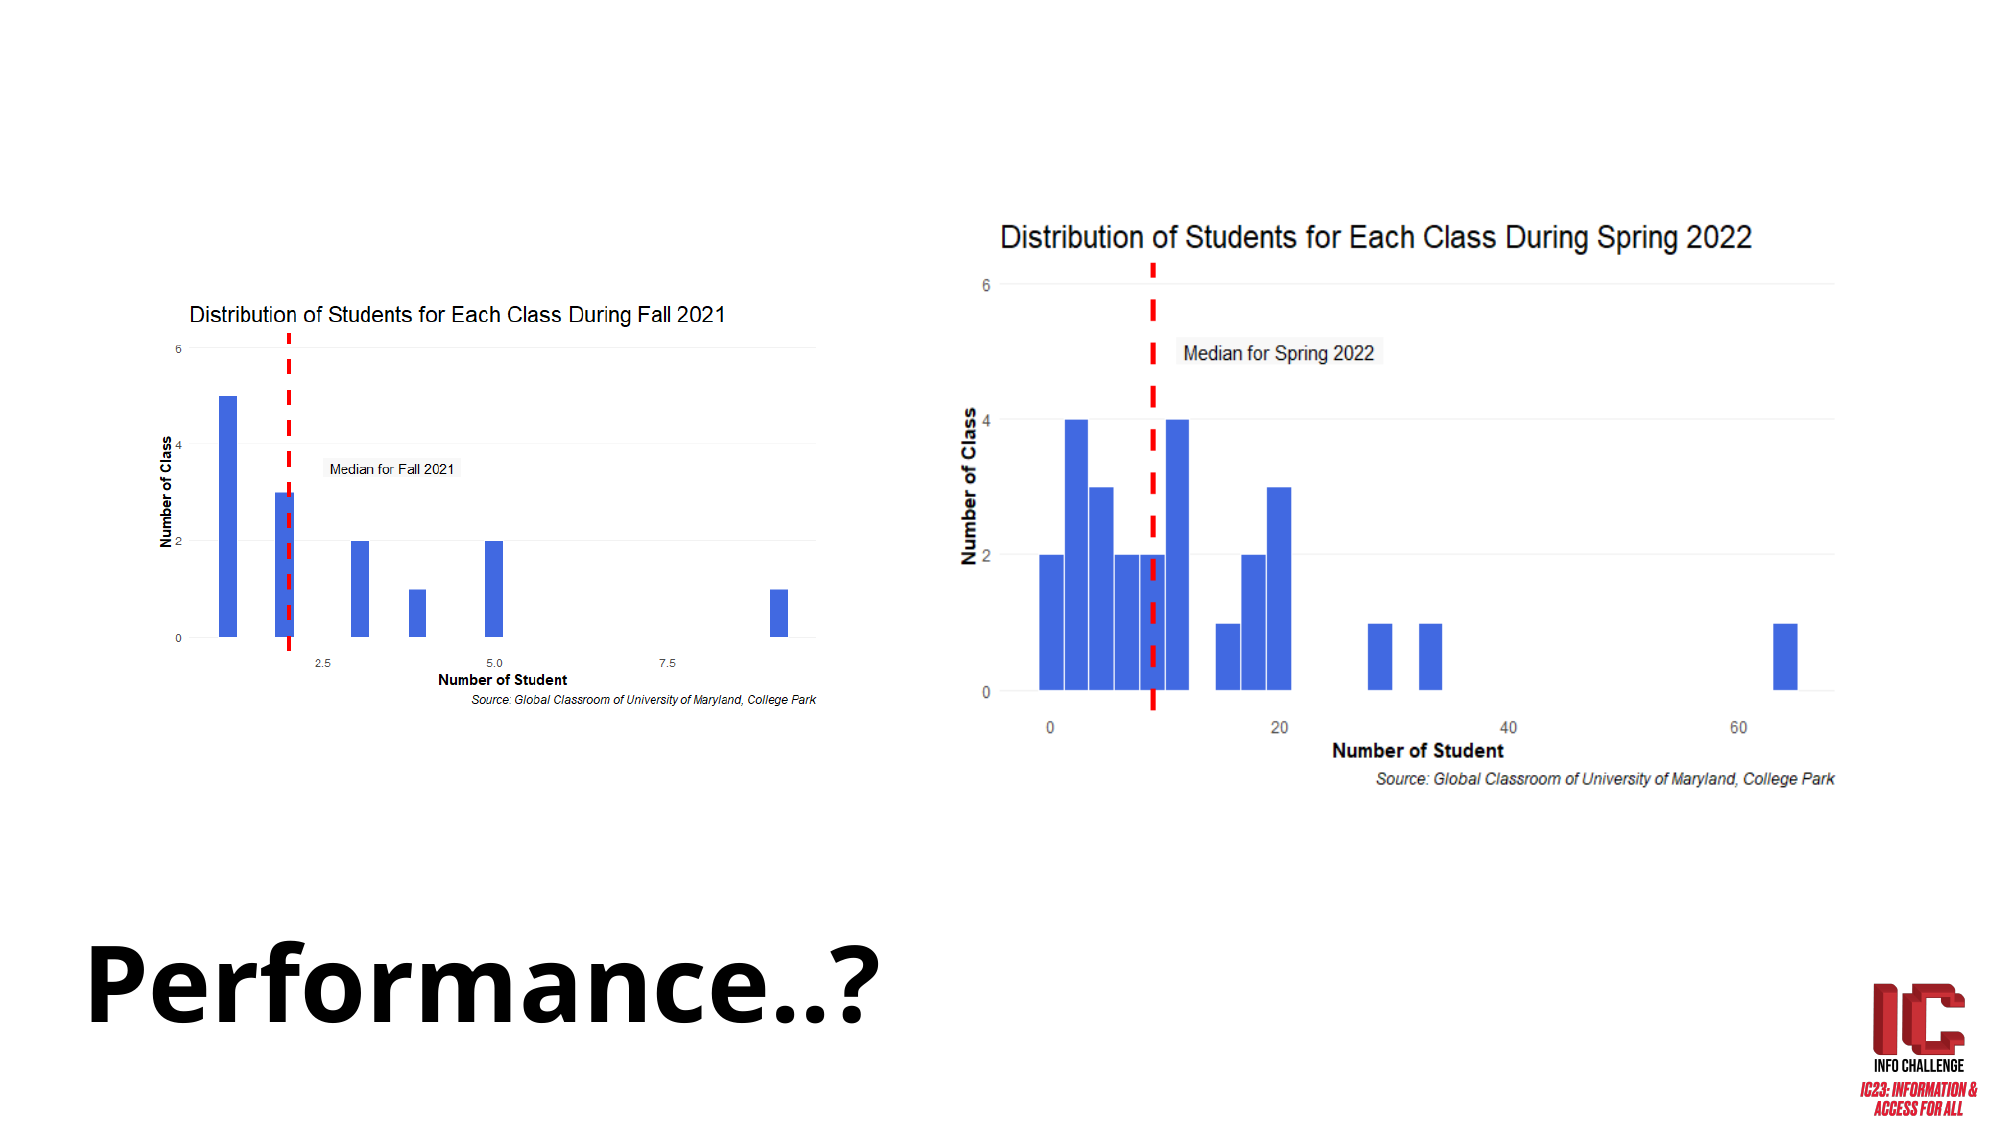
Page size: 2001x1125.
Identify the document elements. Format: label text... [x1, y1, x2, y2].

picture [950, 212, 1845, 797]
text_box Performance..? [67, 901, 1544, 1059]
picture [151, 297, 824, 713]
picture [1843, 975, 1994, 1125]
